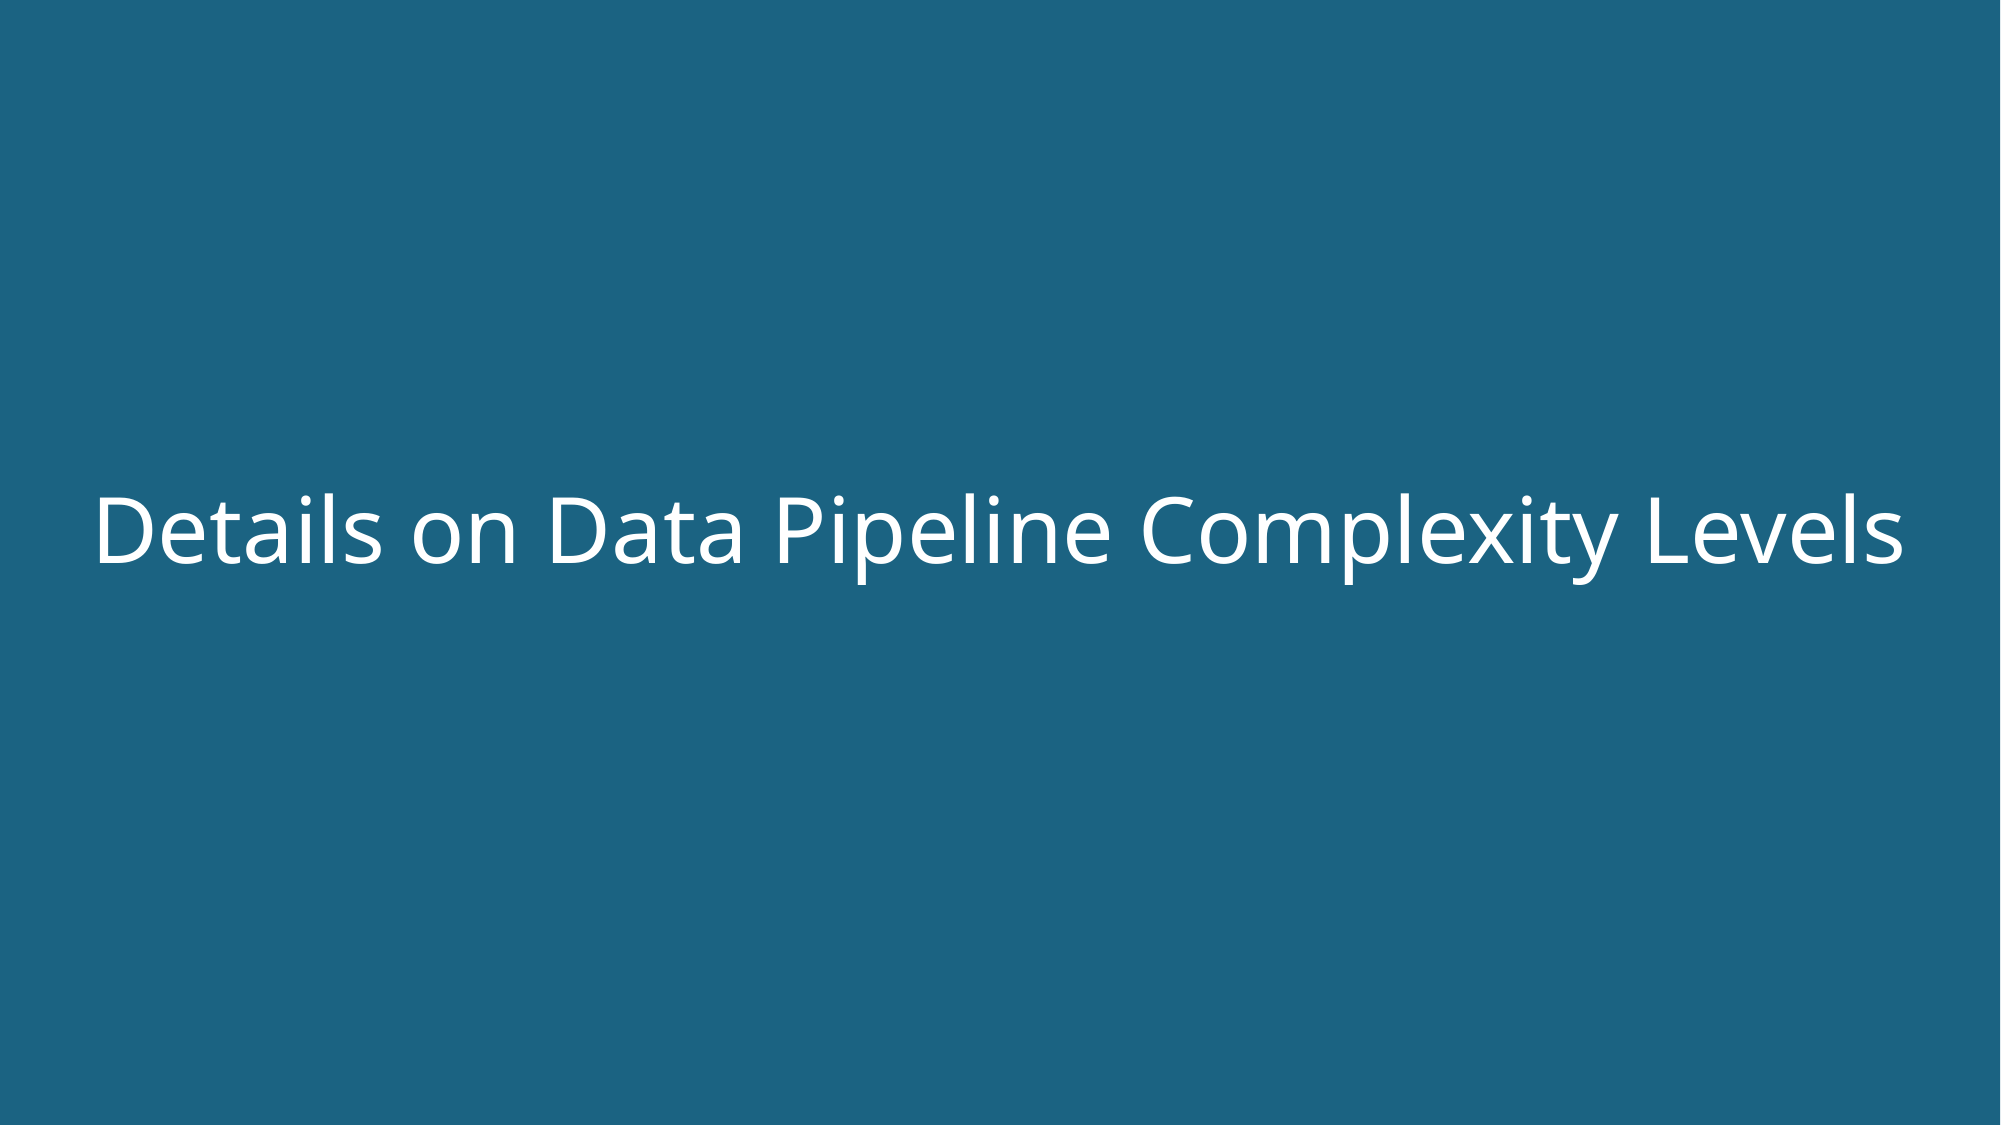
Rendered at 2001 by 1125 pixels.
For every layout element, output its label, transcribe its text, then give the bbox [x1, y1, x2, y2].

text_box Details on Data Pipeline Complexity Levels [0, 464, 2000, 589]
